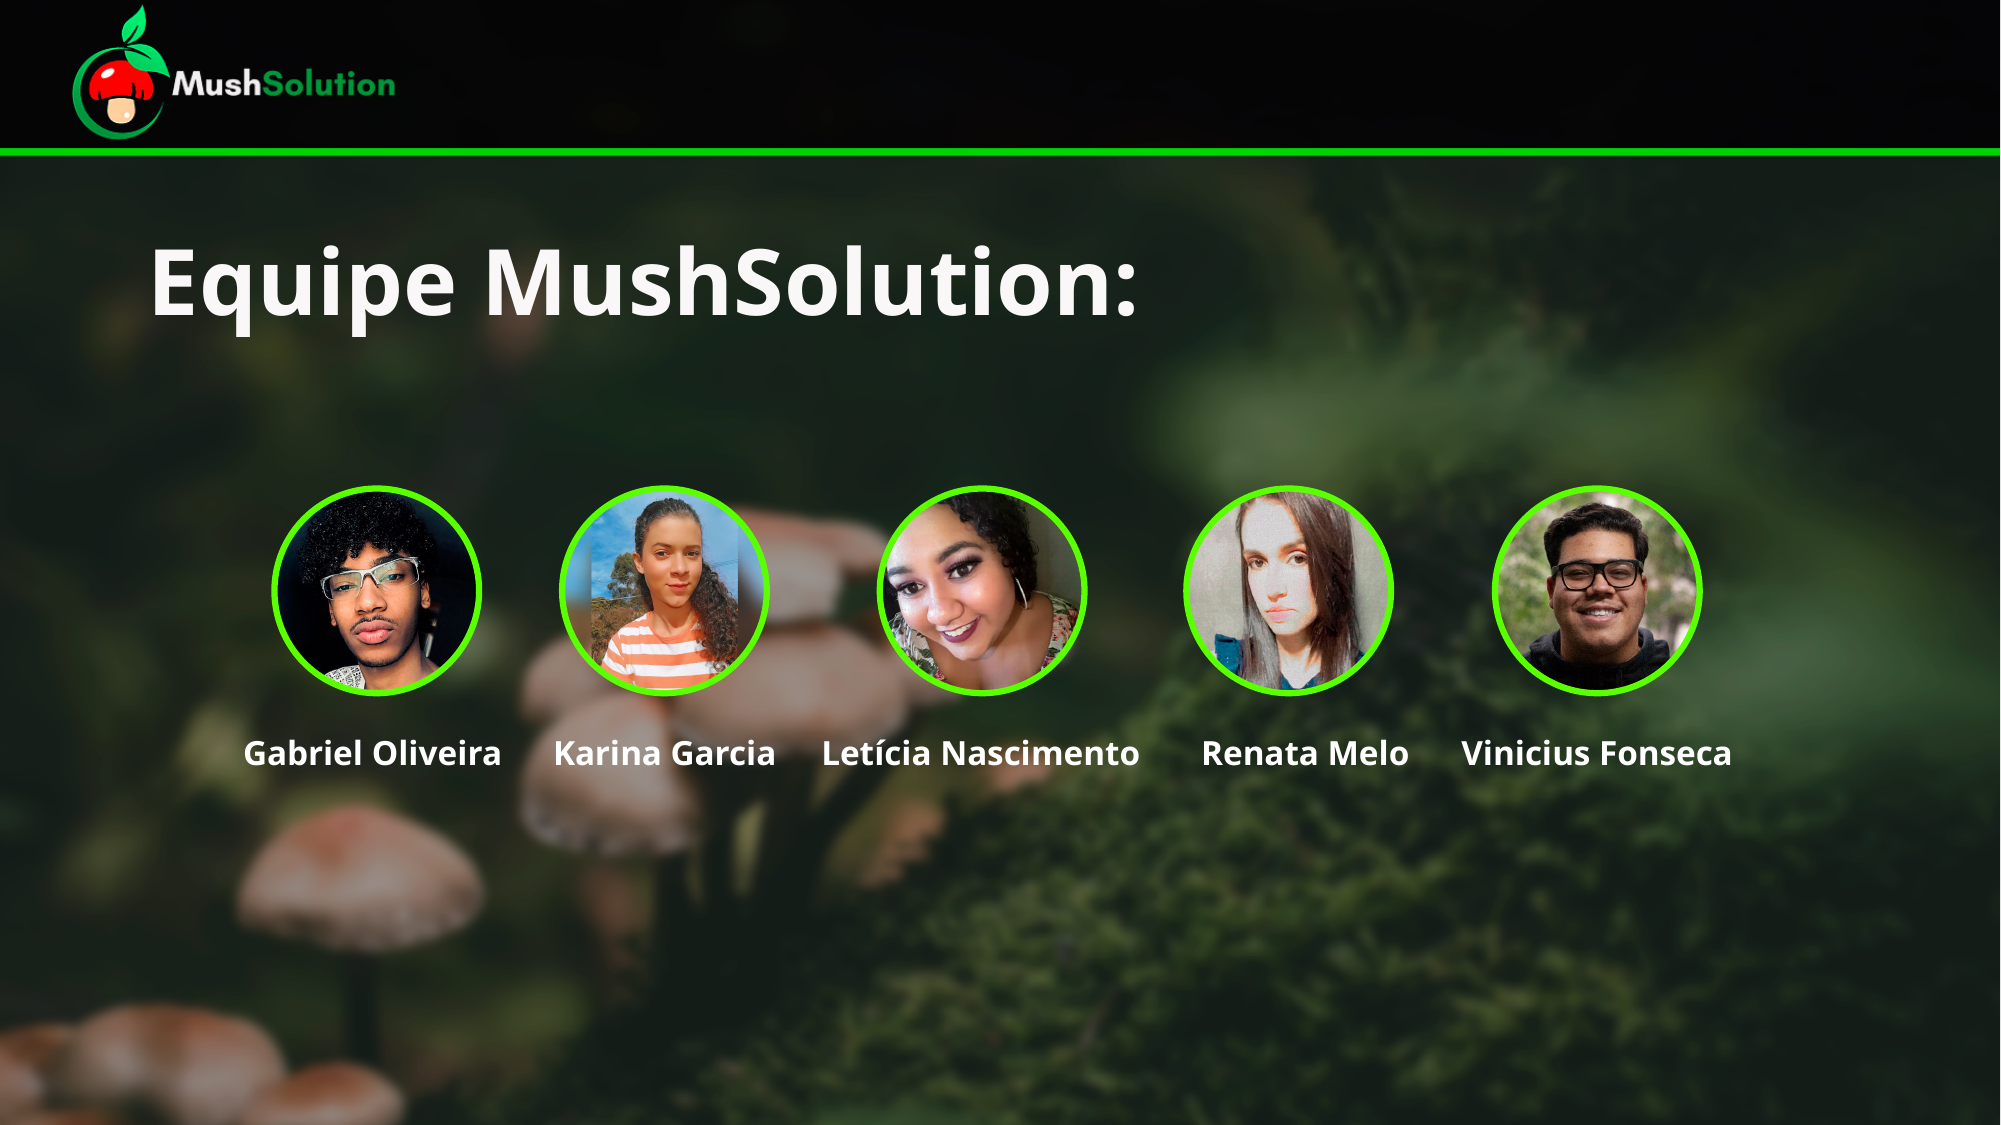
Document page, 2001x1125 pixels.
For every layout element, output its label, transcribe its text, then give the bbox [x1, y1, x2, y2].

text_box Gabriel Oliveira [214, 714, 522, 795]
text_box [561, 487, 768, 695]
text_box Renata Melo [1186, 714, 1443, 795]
picture [0, 0, 2001, 1125]
text_box [273, 487, 481, 695]
text_box [1185, 487, 1393, 695]
text_box [878, 487, 1086, 695]
text_box Letícia Nascimento [807, 714, 1168, 795]
text_box Karina Garcia [522, 714, 807, 795]
title Equipe MushSolution: [132, 177, 1858, 395]
text_box Vinicius Fonseca [1443, 714, 1752, 795]
text_box [1493, 487, 1701, 695]
